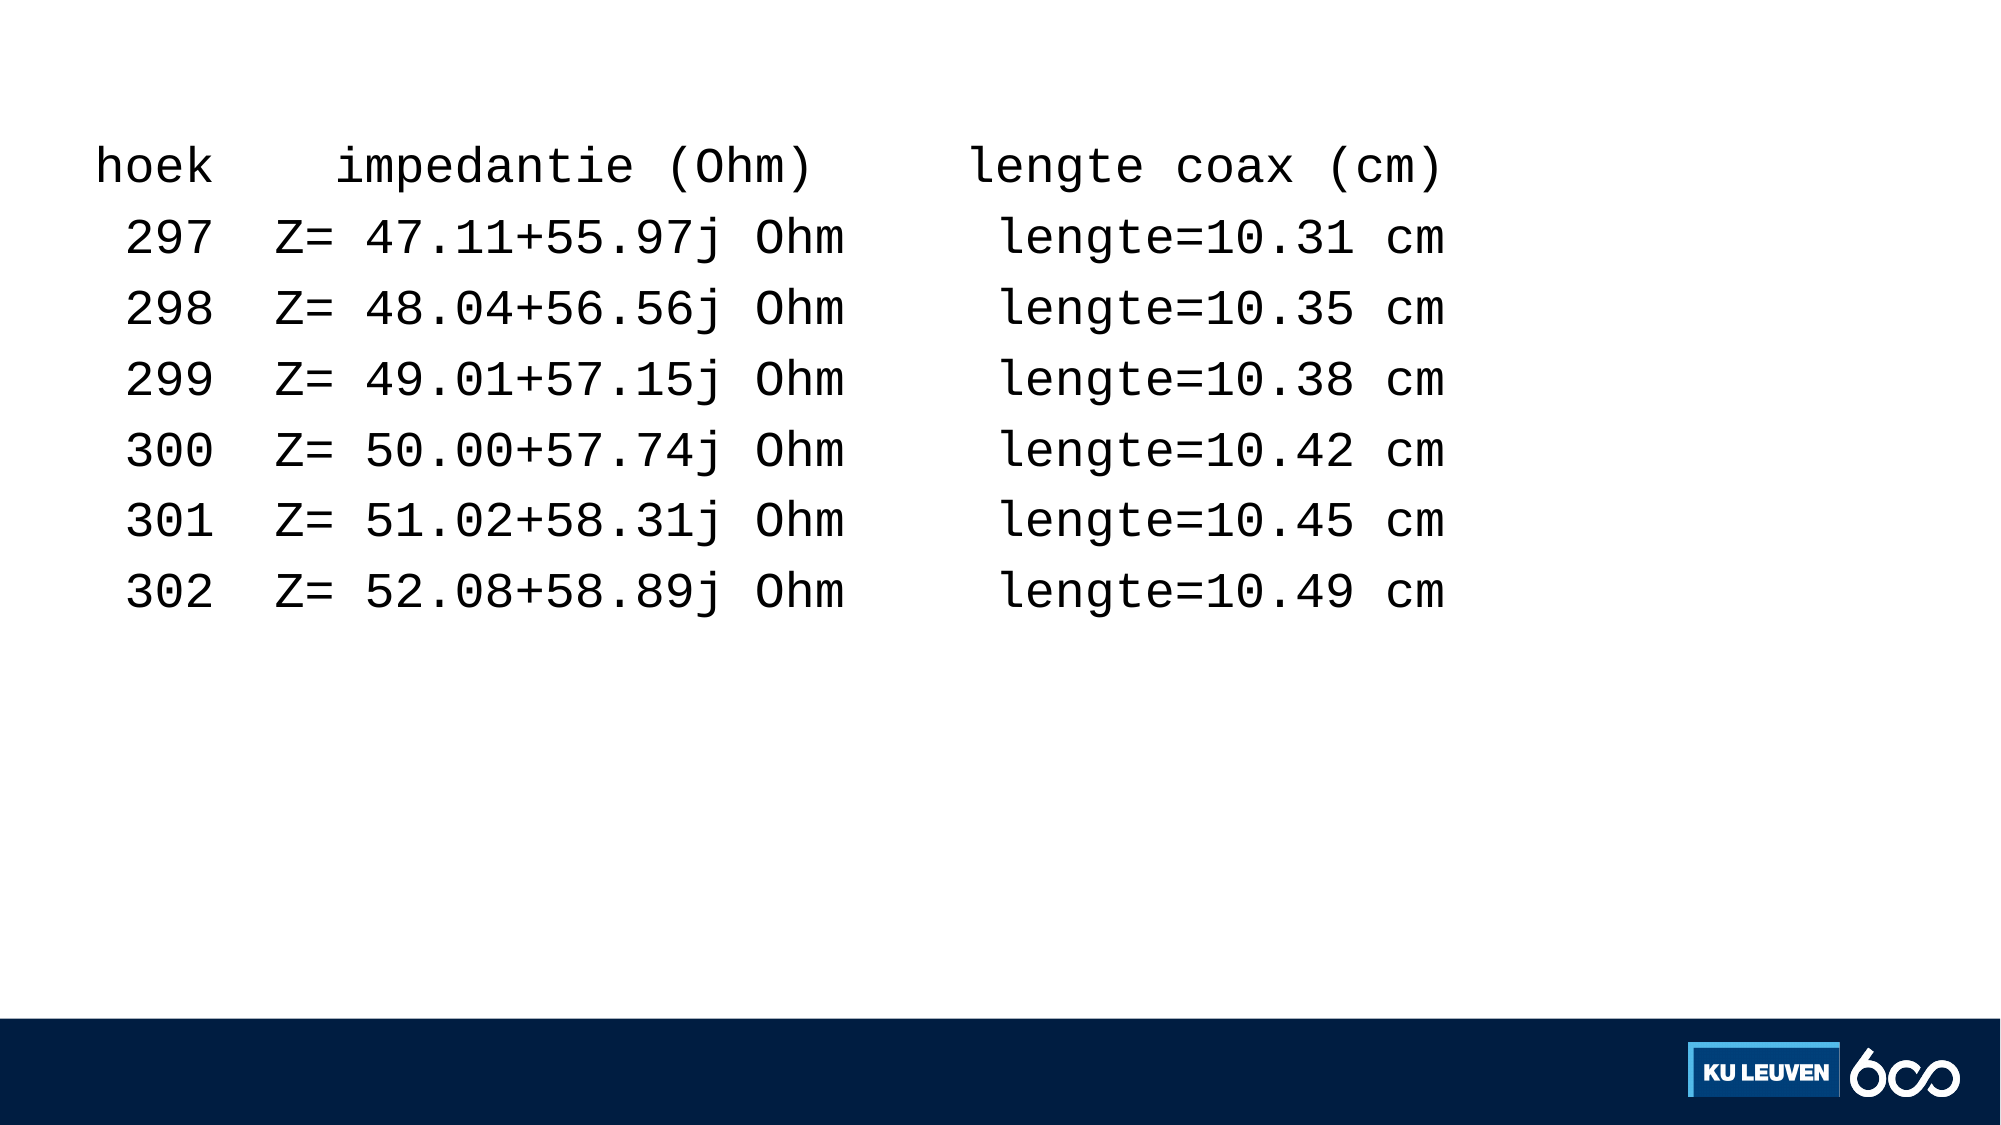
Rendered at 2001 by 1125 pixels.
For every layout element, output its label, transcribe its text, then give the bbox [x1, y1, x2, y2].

picture [1688, 1042, 1960, 1097]
list hoek impedantie (Ohm) lengte coax (cm) 297 Z= 47.11+55.97j Ohm lengte=10.31 cm 298 Z= 48.04+56.56j Ohm lengte=10.35 cm 299 Z= 49.01+57.15j Ohm lengte=10.38 cm 300 Z= 50.00+57.74j Ohm lengte=10.42 cm 301 Z= 51.02+58.31j Ohm lengte=10.45 cm 302 Z= 52.08+58.89j Ohm lengte=10.49 cm [94, 142, 1900, 993]
